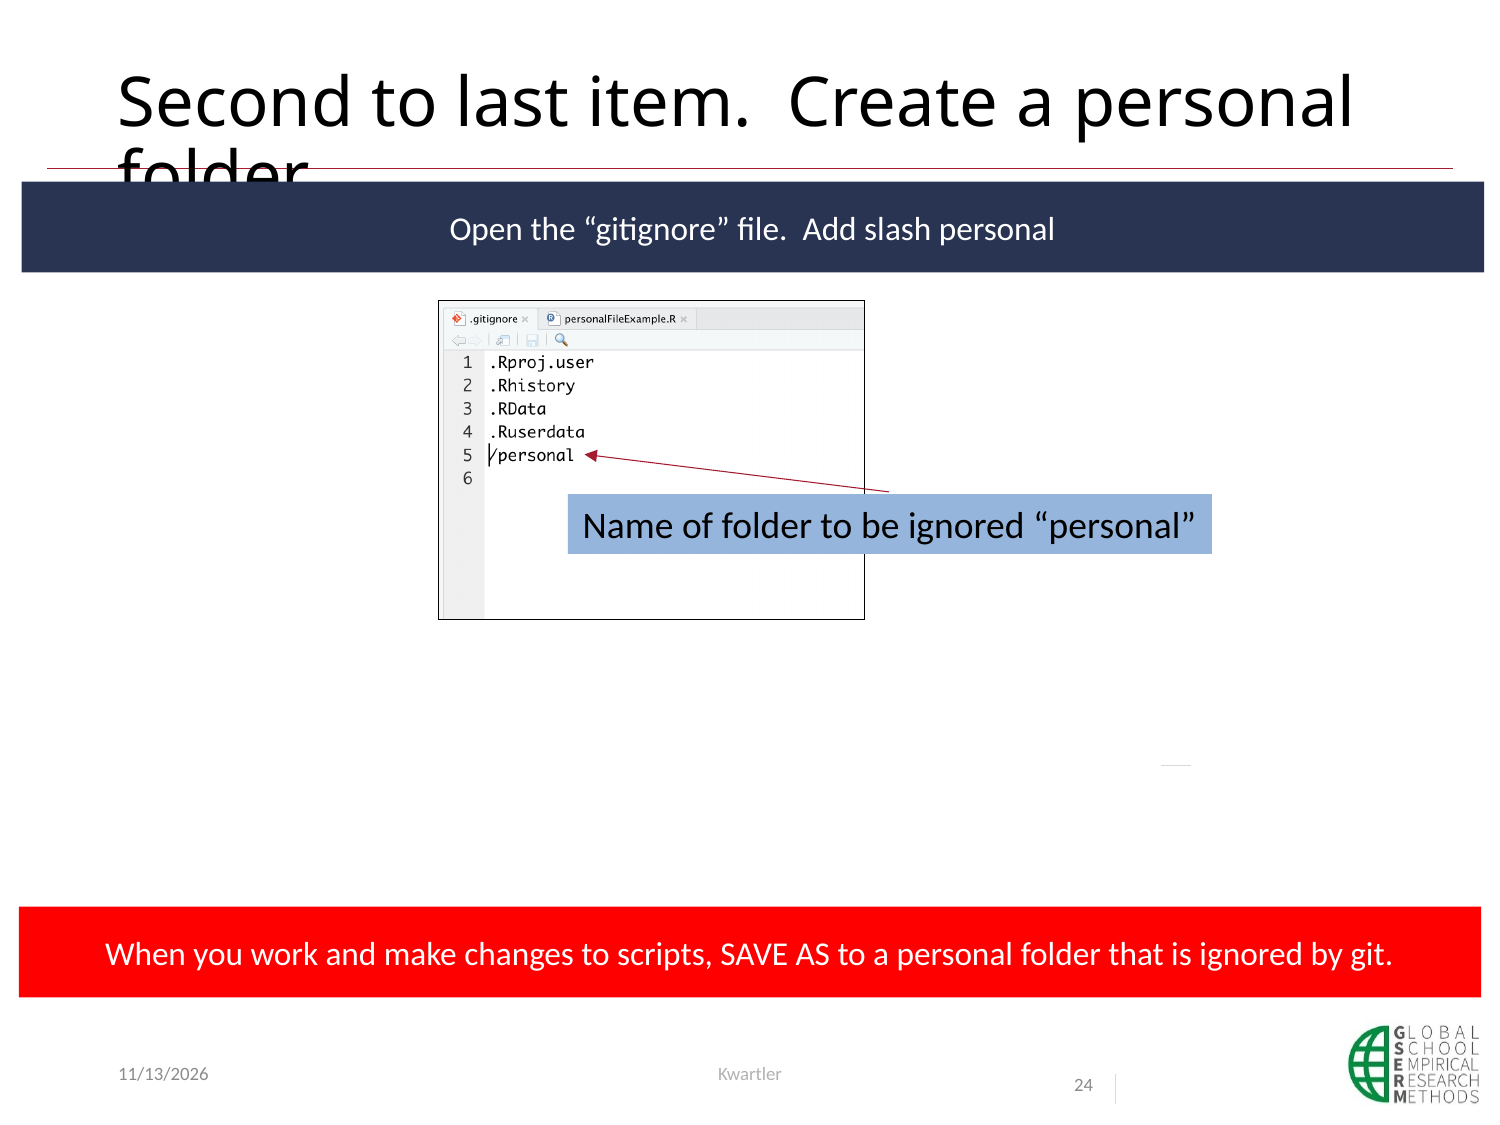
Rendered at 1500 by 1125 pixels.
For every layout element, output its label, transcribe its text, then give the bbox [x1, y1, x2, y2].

footer Kwartler [496, 1042, 1004, 1103]
picture [438, 300, 865, 620]
text_box Open the “gitignore” file. Add slash personal [21, 181, 1485, 273]
picture [1342, 1017, 1500, 1106]
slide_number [103, 1042, 441, 1103]
text_box When you work and make changes to scripts, SAVE AS to a personal folder that is ignored by git. [18, 906, 1482, 998]
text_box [584, 454, 889, 492]
title Second to last item. Create a personal folder. [103, 59, 1397, 157]
slide_number 24 [1059, 1042, 1200, 1103]
text_box Name of folder to be ignored “personal” [865, 494, 1212, 554]
